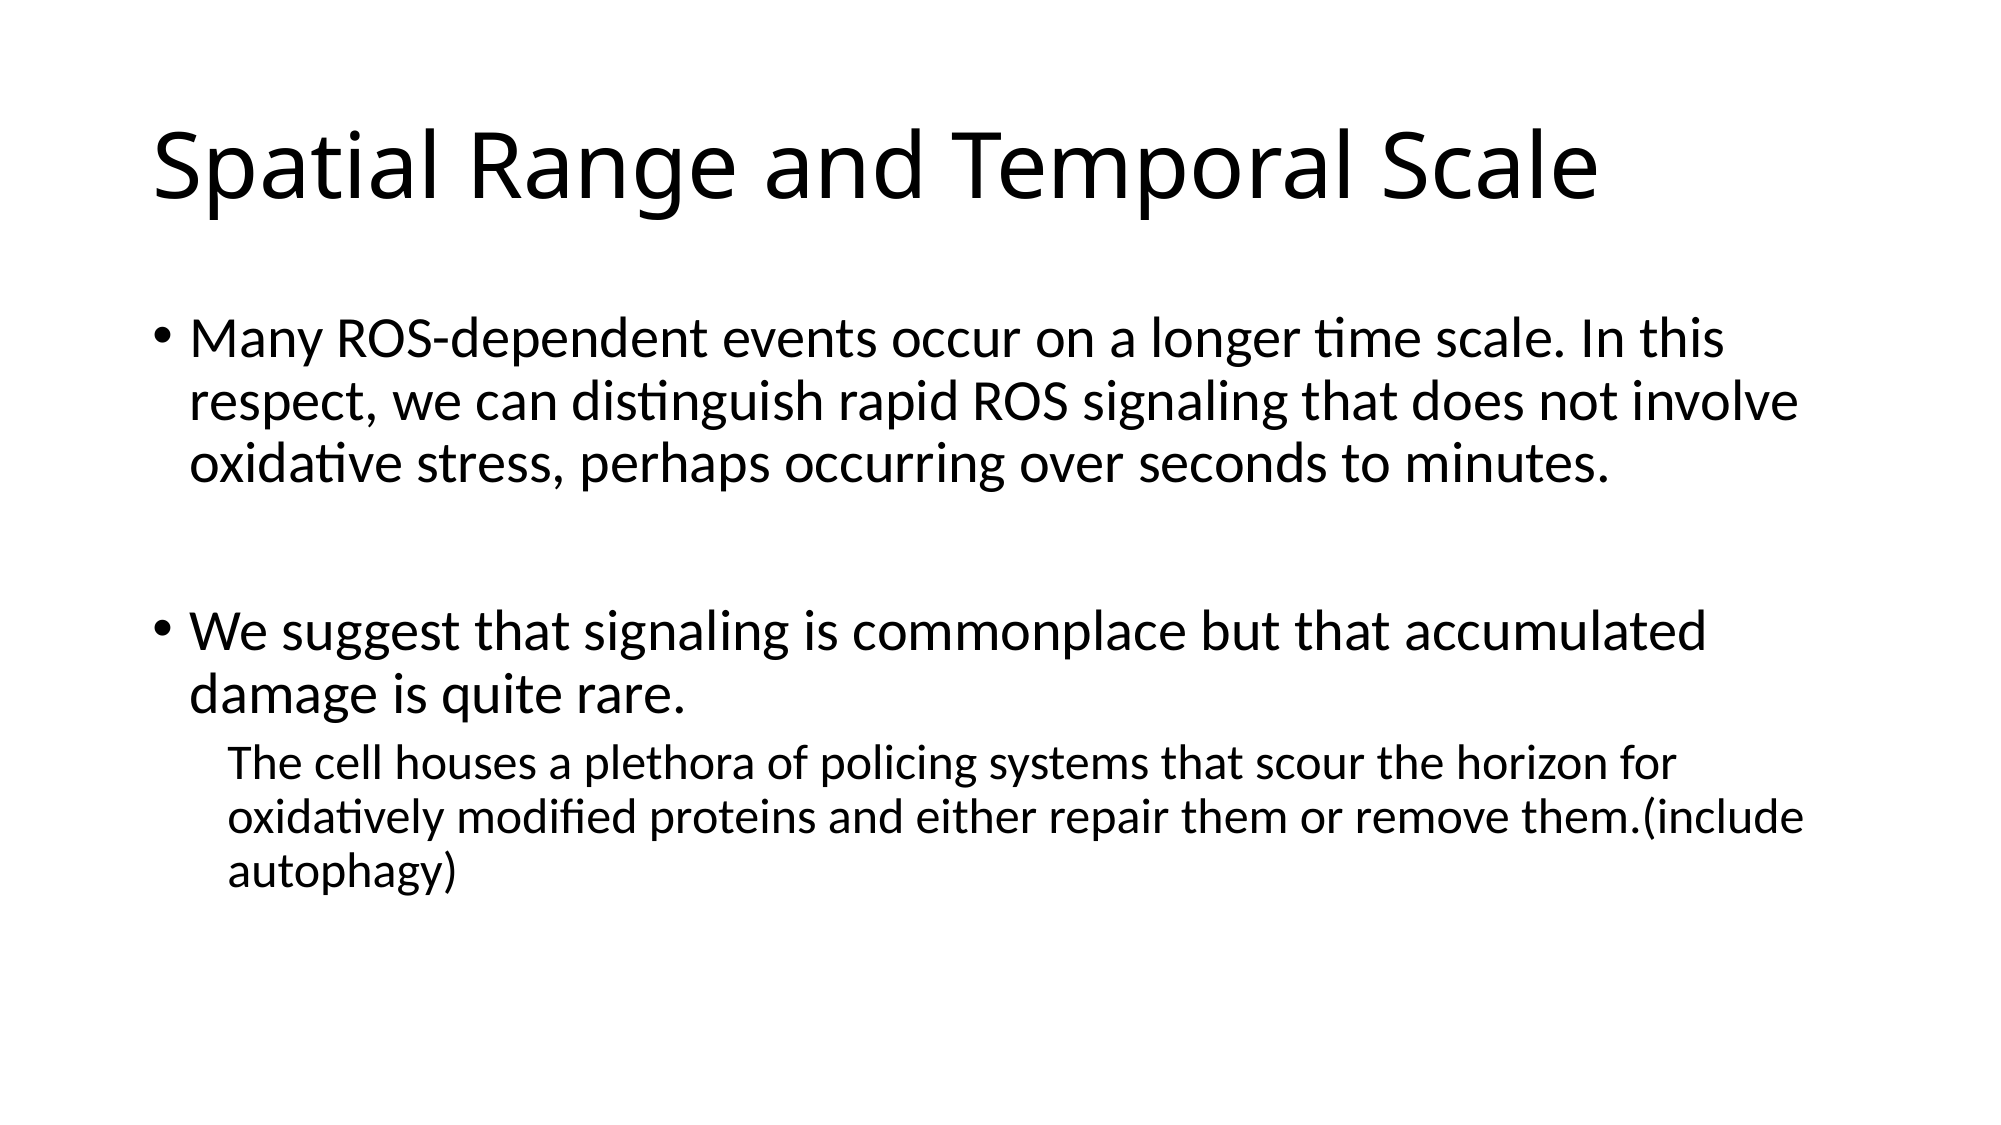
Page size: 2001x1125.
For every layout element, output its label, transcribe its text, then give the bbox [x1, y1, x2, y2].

title Spatial Range and Temporal Scale [137, 59, 1863, 278]
list Many ROS-dependent events occur on a longer time scale. In this respect, we can distinguish rapid ROS signaling that does not involve oxidative stress, perhaps occurring over seconds to minutes. We suggest that signaling is commonplace but that accumulated damage is quite rare. The cell houses a plethora of policing systems that scour the horizon for oxidatively modified proteins and either repair them or remove them.(include autophagy) [137, 299, 1863, 1014]
